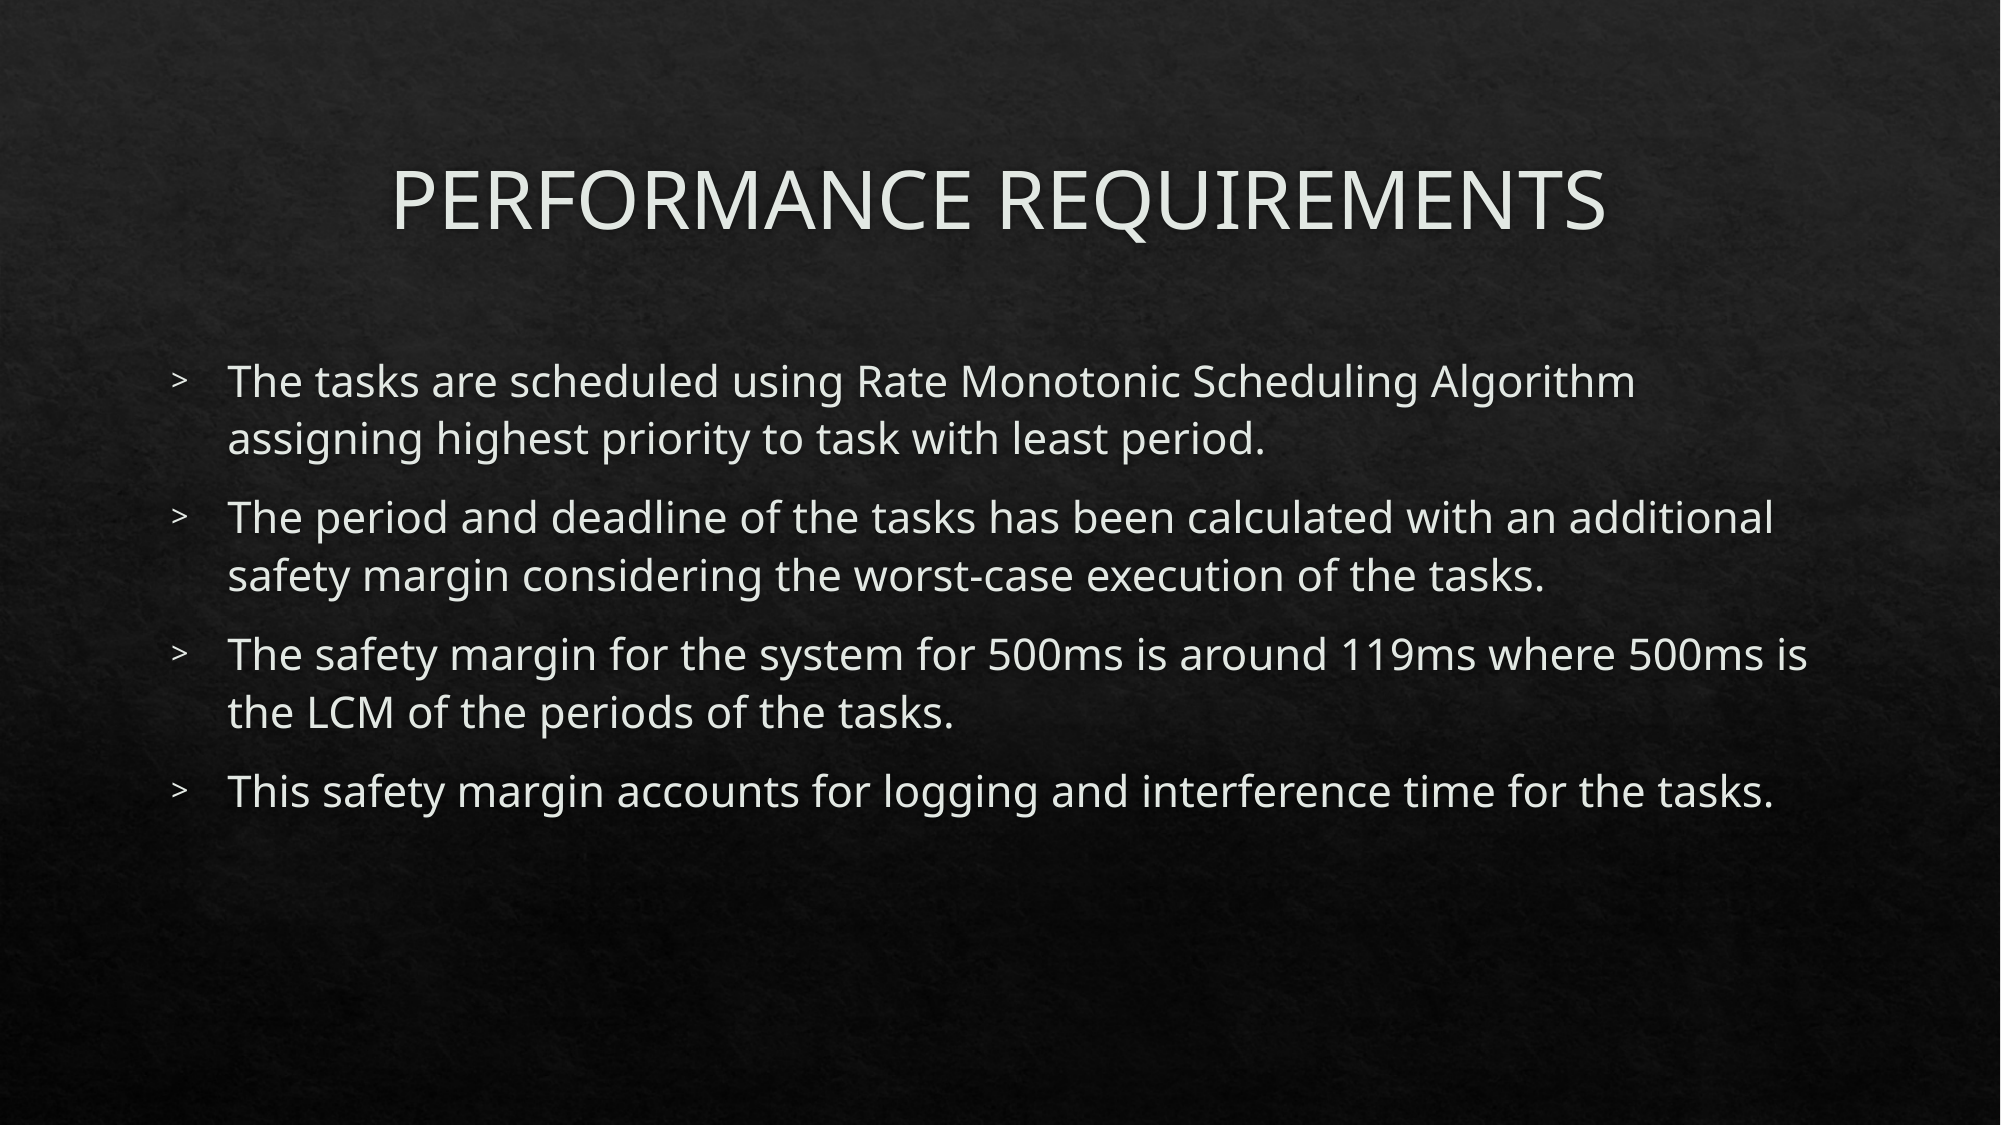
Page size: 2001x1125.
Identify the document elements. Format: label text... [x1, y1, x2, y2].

title PERFORMANCE REQUIREMENTS [149, 99, 1849, 307]
list The tasks are scheduled using Rate Monotonic Scheduling Algorithm assigning highest priority to task with least period. The period and deadline of the tasks has been calculated with an additional safety margin considering the worst-case execution of the tasks. The safety margin for the system for 500ms is around 119ms where 500ms is the LCM of the periods of the tasks. This safety margin accounts for logging and interference time for the tasks. [149, 340, 1849, 950]
